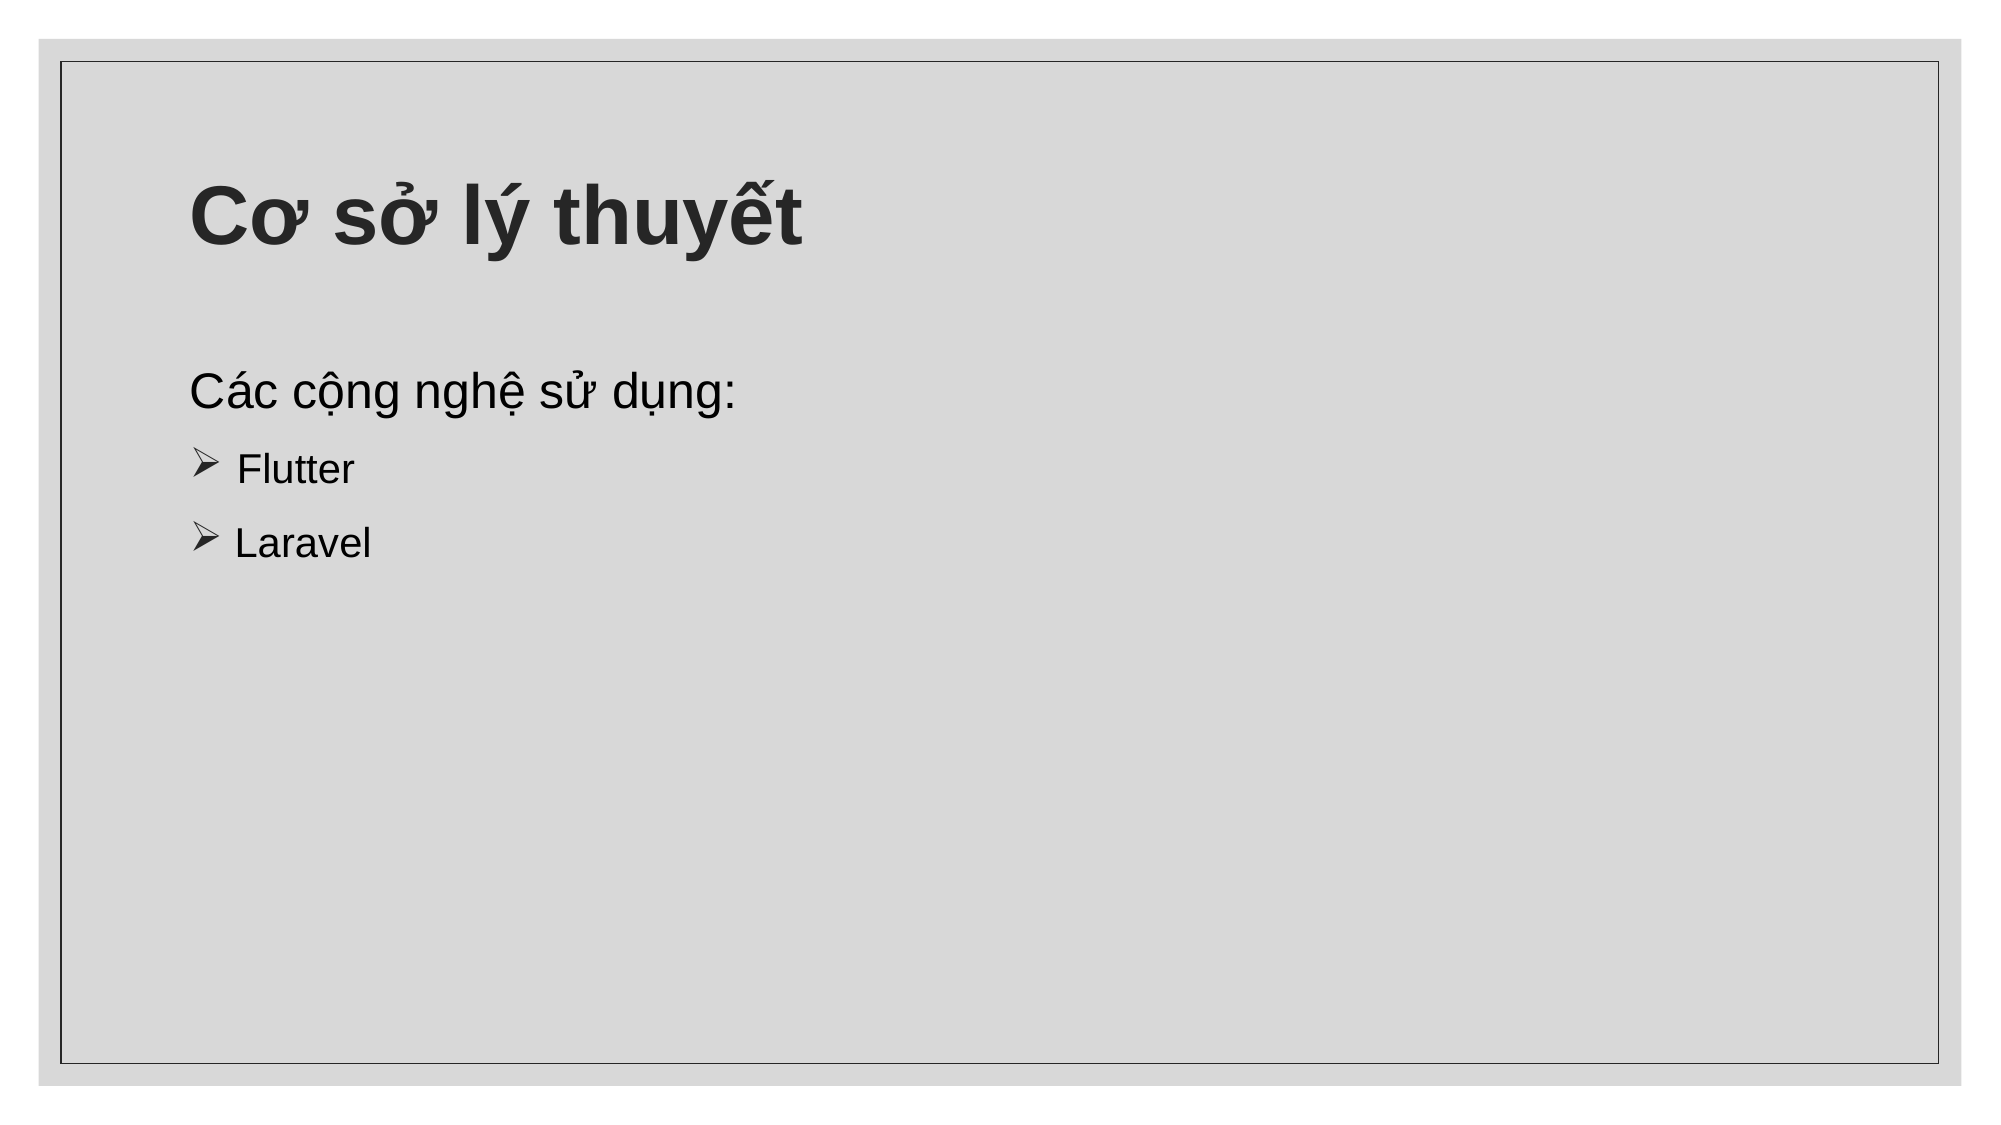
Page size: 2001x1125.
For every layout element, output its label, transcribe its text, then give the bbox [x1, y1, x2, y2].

list Các cộng nghệ sử dụng: Flutter Laravel [174, 345, 1825, 977]
title Cơ sở lý thuyết [174, 105, 1825, 331]
